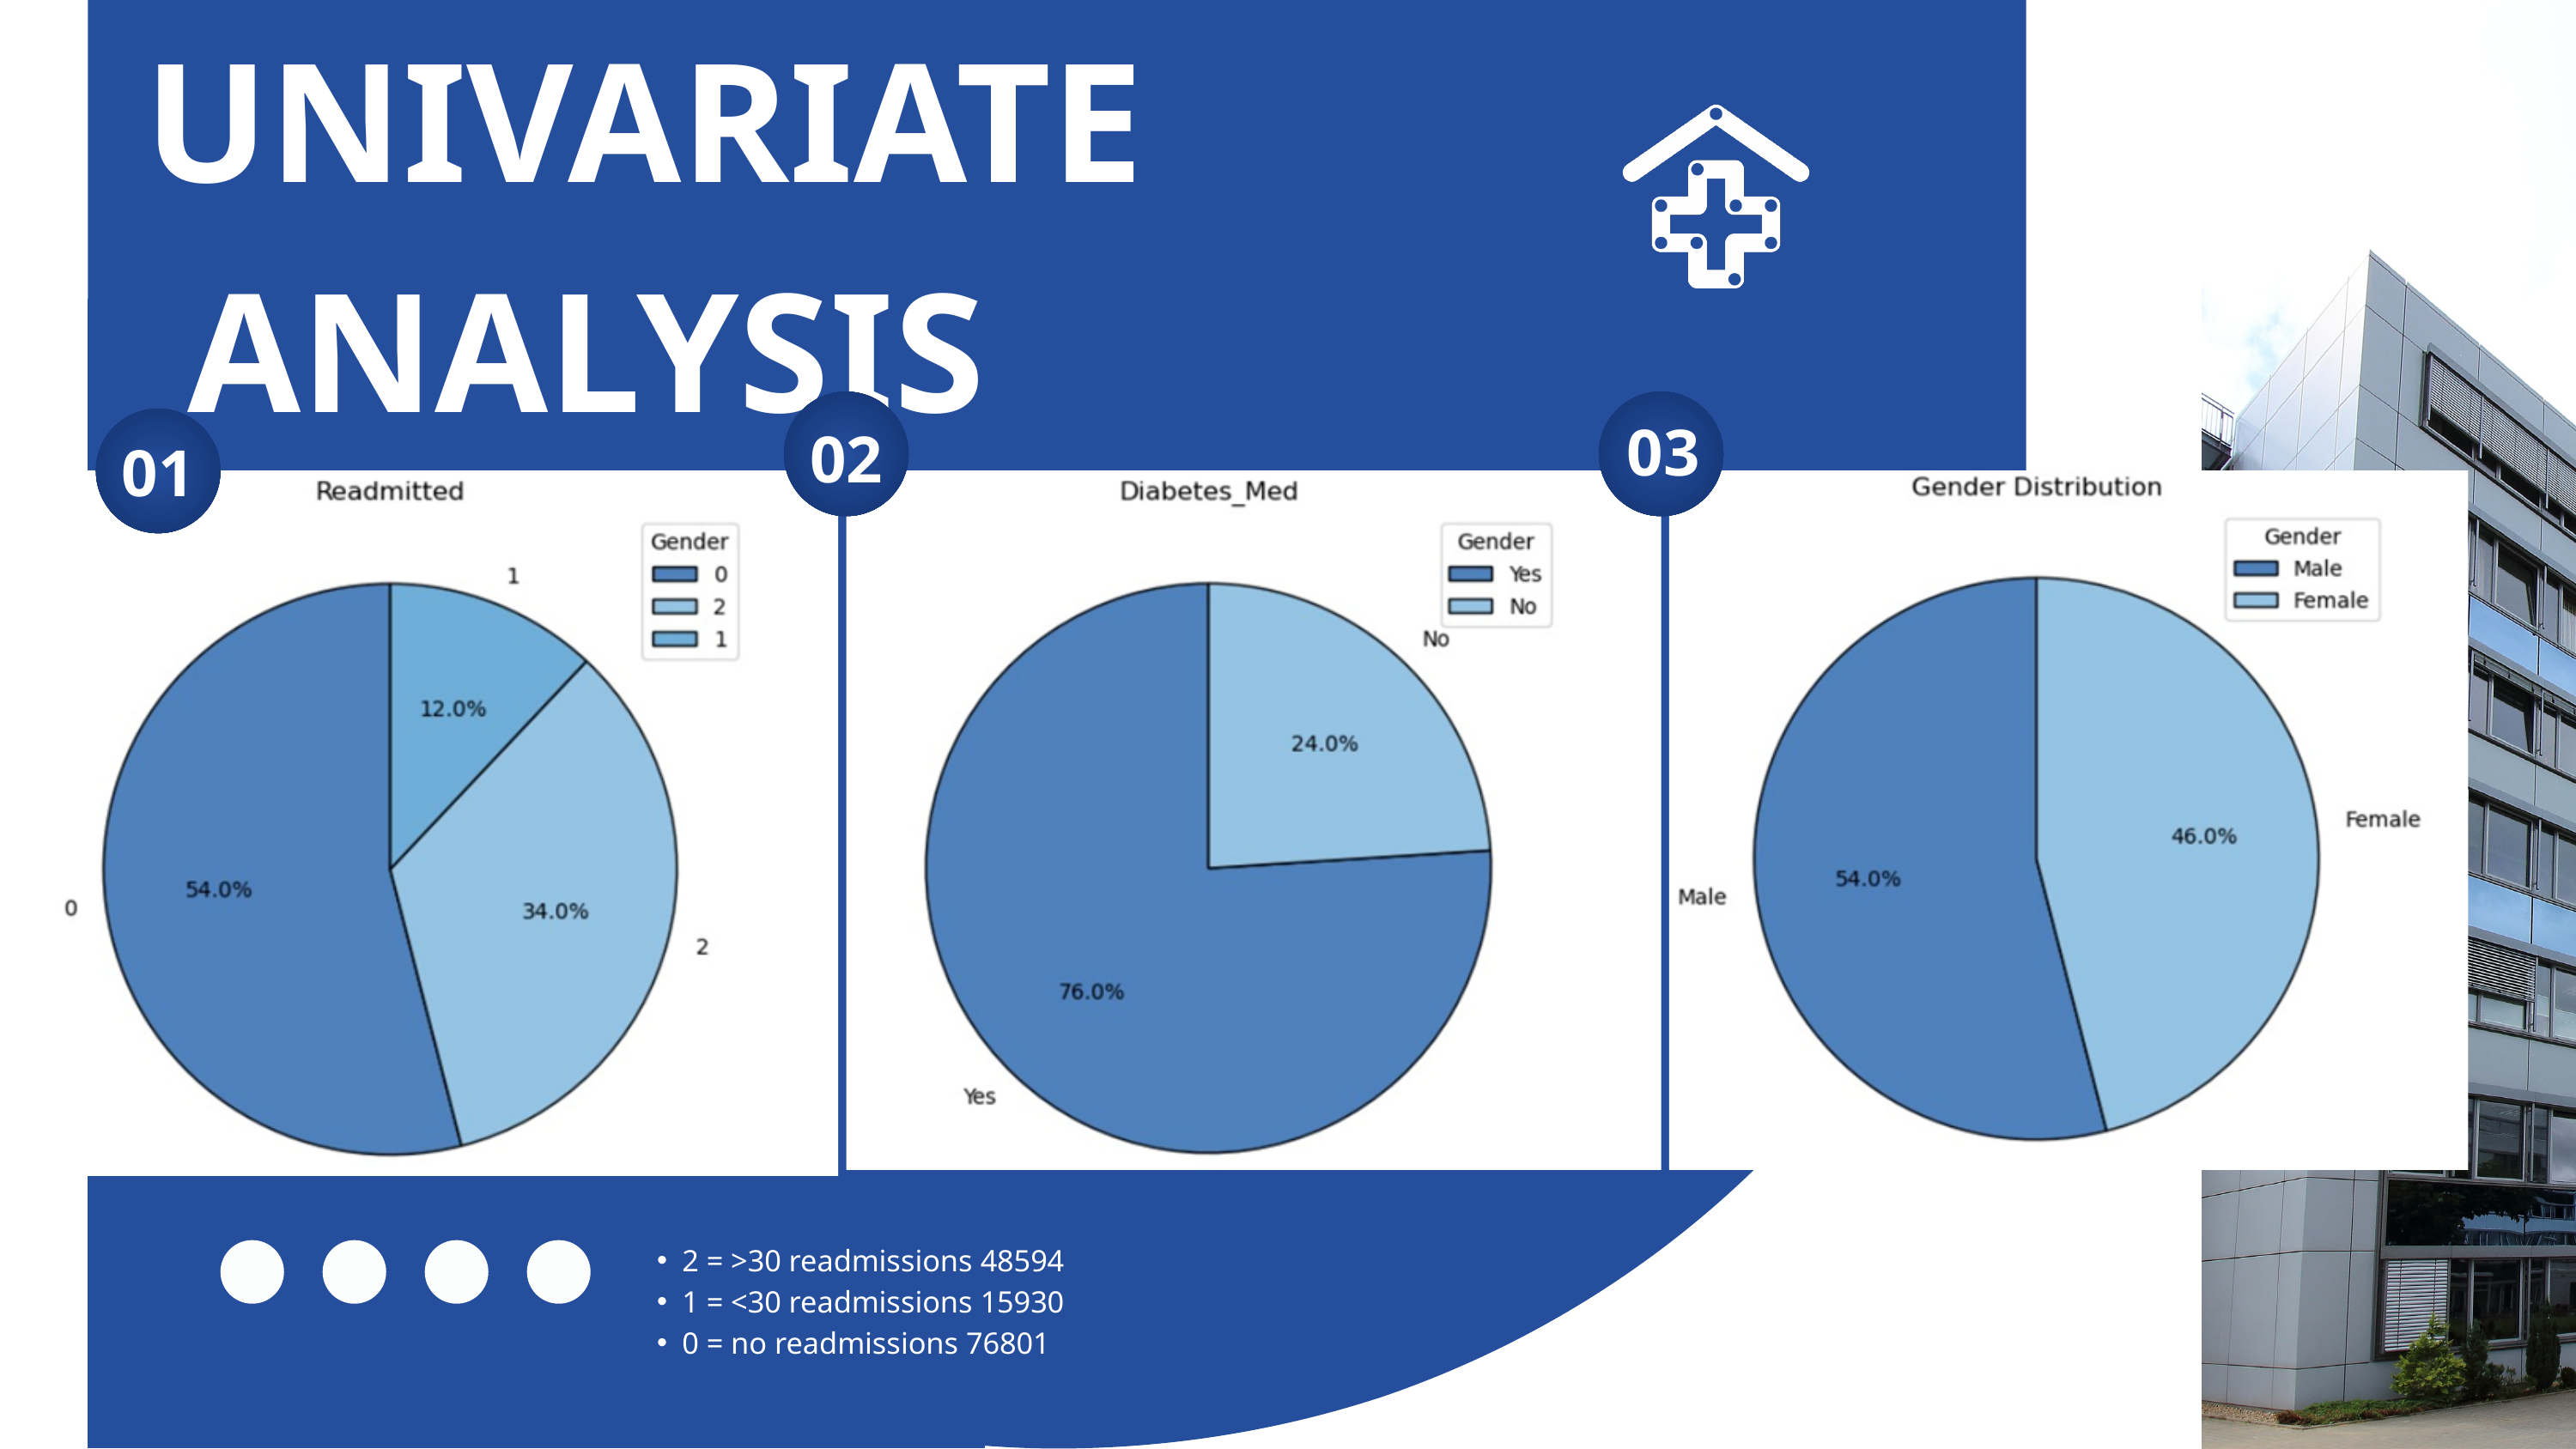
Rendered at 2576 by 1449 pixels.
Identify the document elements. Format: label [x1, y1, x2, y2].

text_box [424, 1240, 489, 1304]
text_box [95, 408, 221, 534]
text_box [526, 1240, 591, 1304]
text_box [88, 0, 1875, 1449]
text_box [783, 391, 909, 517]
text_box [322, 1240, 386, 1304]
text_box [1881, 0, 2196, 1449]
text_box [1716, 470, 1875, 979]
text_box [157, 804, 283, 931]
text_box [1598, 391, 1724, 517]
text_box [11, 470, 82, 1176]
text_box [220, 1240, 284, 1304]
text_box [88, 298, 986, 1449]
text_box [2201, 0, 2576, 1449]
